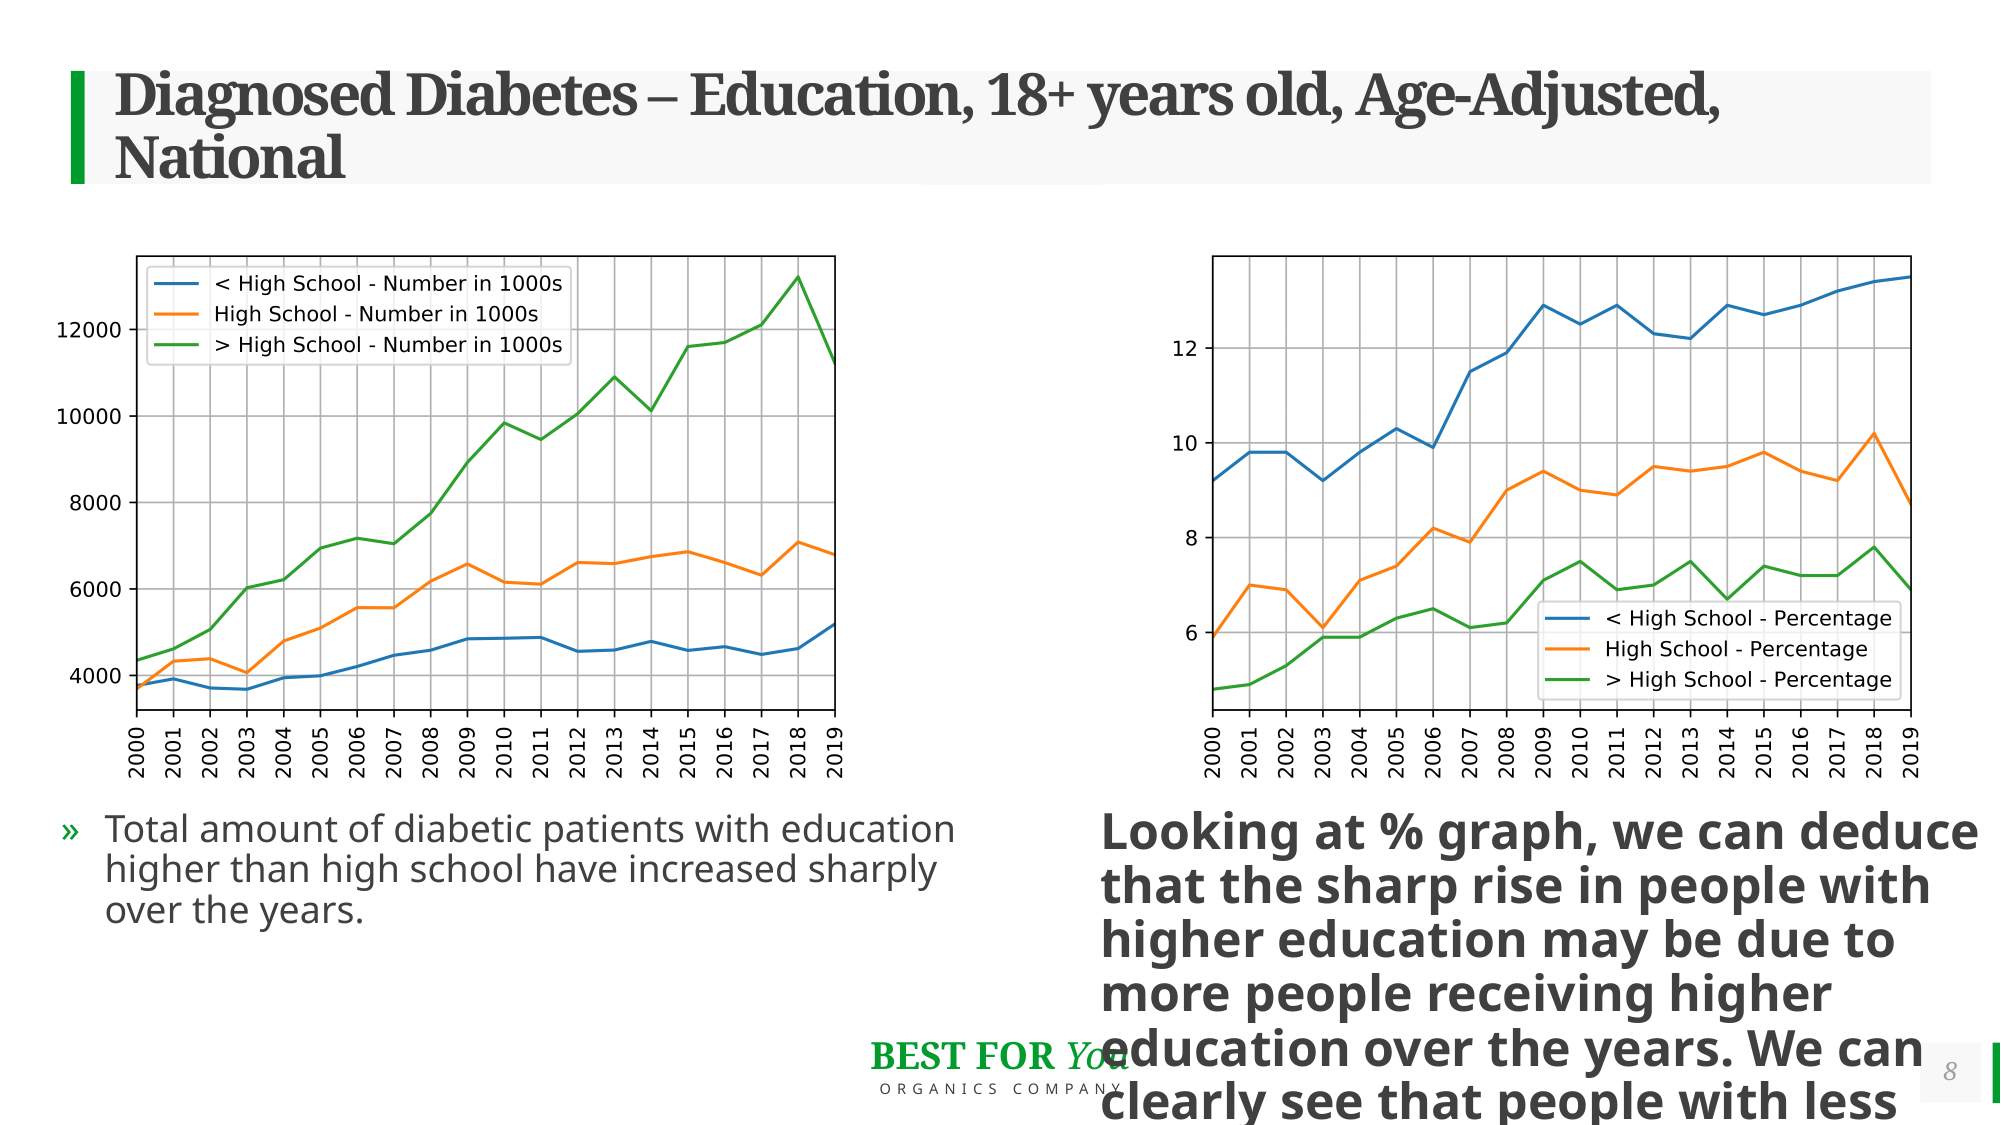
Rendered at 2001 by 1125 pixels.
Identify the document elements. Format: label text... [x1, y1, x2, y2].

list Looking at % graph, we can deduce that the sharp rise in people with higher education may be due to more people receiving higher education over the years. We can clearly see that people with less education have higher rates of diabetes. [1100, 806, 2000, 1125]
title Diagnosed Diabetes – Education, 18+ years old, Age-Adjusted, National [84, 70, 1932, 185]
picture [1100, 184, 2000, 785]
list Total amount of diabetic patients with education higher than high school have increased sharply over the years. [60, 810, 959, 1125]
picture [24, 184, 925, 785]
